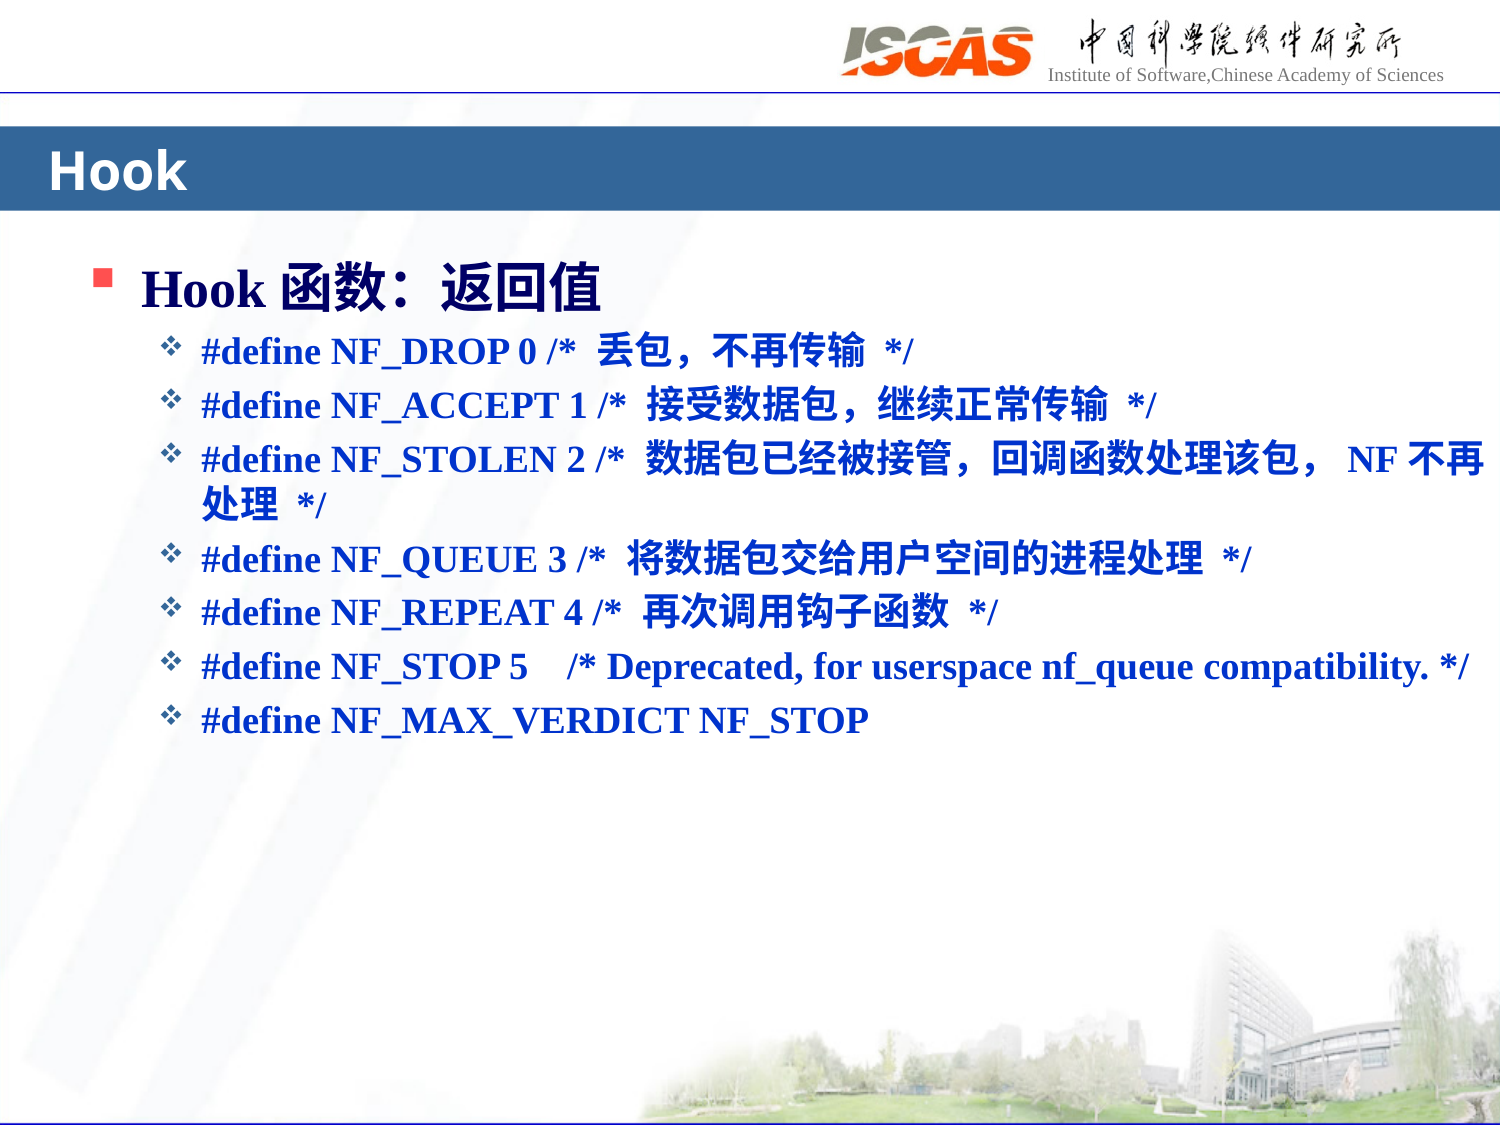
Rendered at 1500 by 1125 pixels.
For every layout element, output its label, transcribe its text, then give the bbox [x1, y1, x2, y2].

picture [0, 211, 1500, 1125]
list Hook函数：返回值 #define NF_DROP 0 /* 丢包，不再传输 */ #define NF_ACCEPT 1 /* 接受数据包，继续正常传输 */ #define NF_STOLEN 2 /* 数据包已经被接管，回调函数处理该包，NF不再处理 */ #define NF_QUEUE 3 /* 将数据包交给用户空间的进程处理 */ #define NF_REPEAT 4 /* 再次调用钩子函数 */ #define NF_STOP 5 /* Deprecated, for userspace nf_queue compatibility. */ #define NF_MAX_VERDICT NF_STOP [73, 246, 1500, 1065]
picture [1077, 15, 1402, 71]
picture [837, 18, 1045, 87]
title Hook [0, 126, 1500, 211]
picture [0, 92, 1500, 126]
